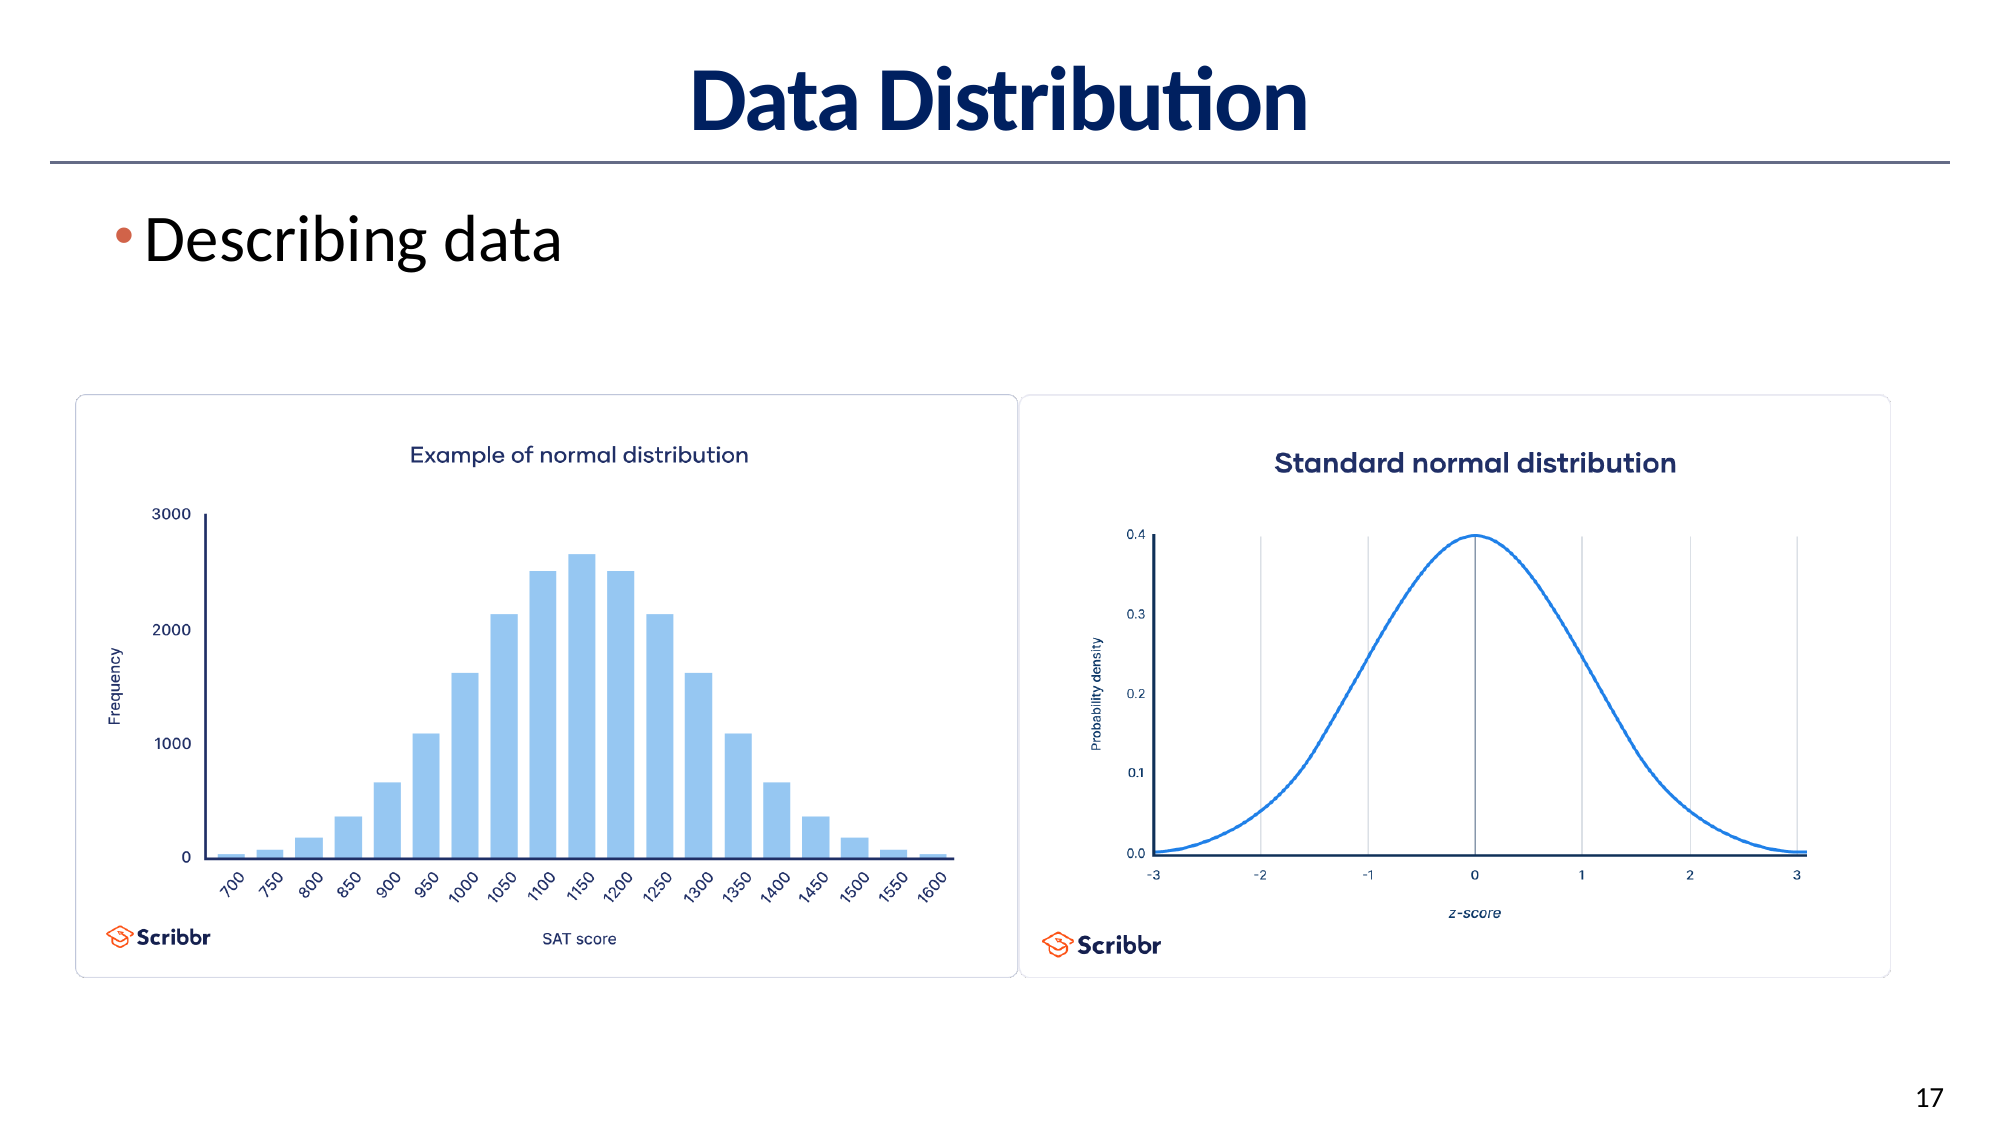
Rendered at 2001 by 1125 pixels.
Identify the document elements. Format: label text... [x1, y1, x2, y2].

title Data Distribution [99, 24, 1900, 163]
picture [75, 394, 1891, 978]
slide_number 17 [1899, 1071, 2000, 1125]
list Describing data [99, 187, 1900, 1063]
